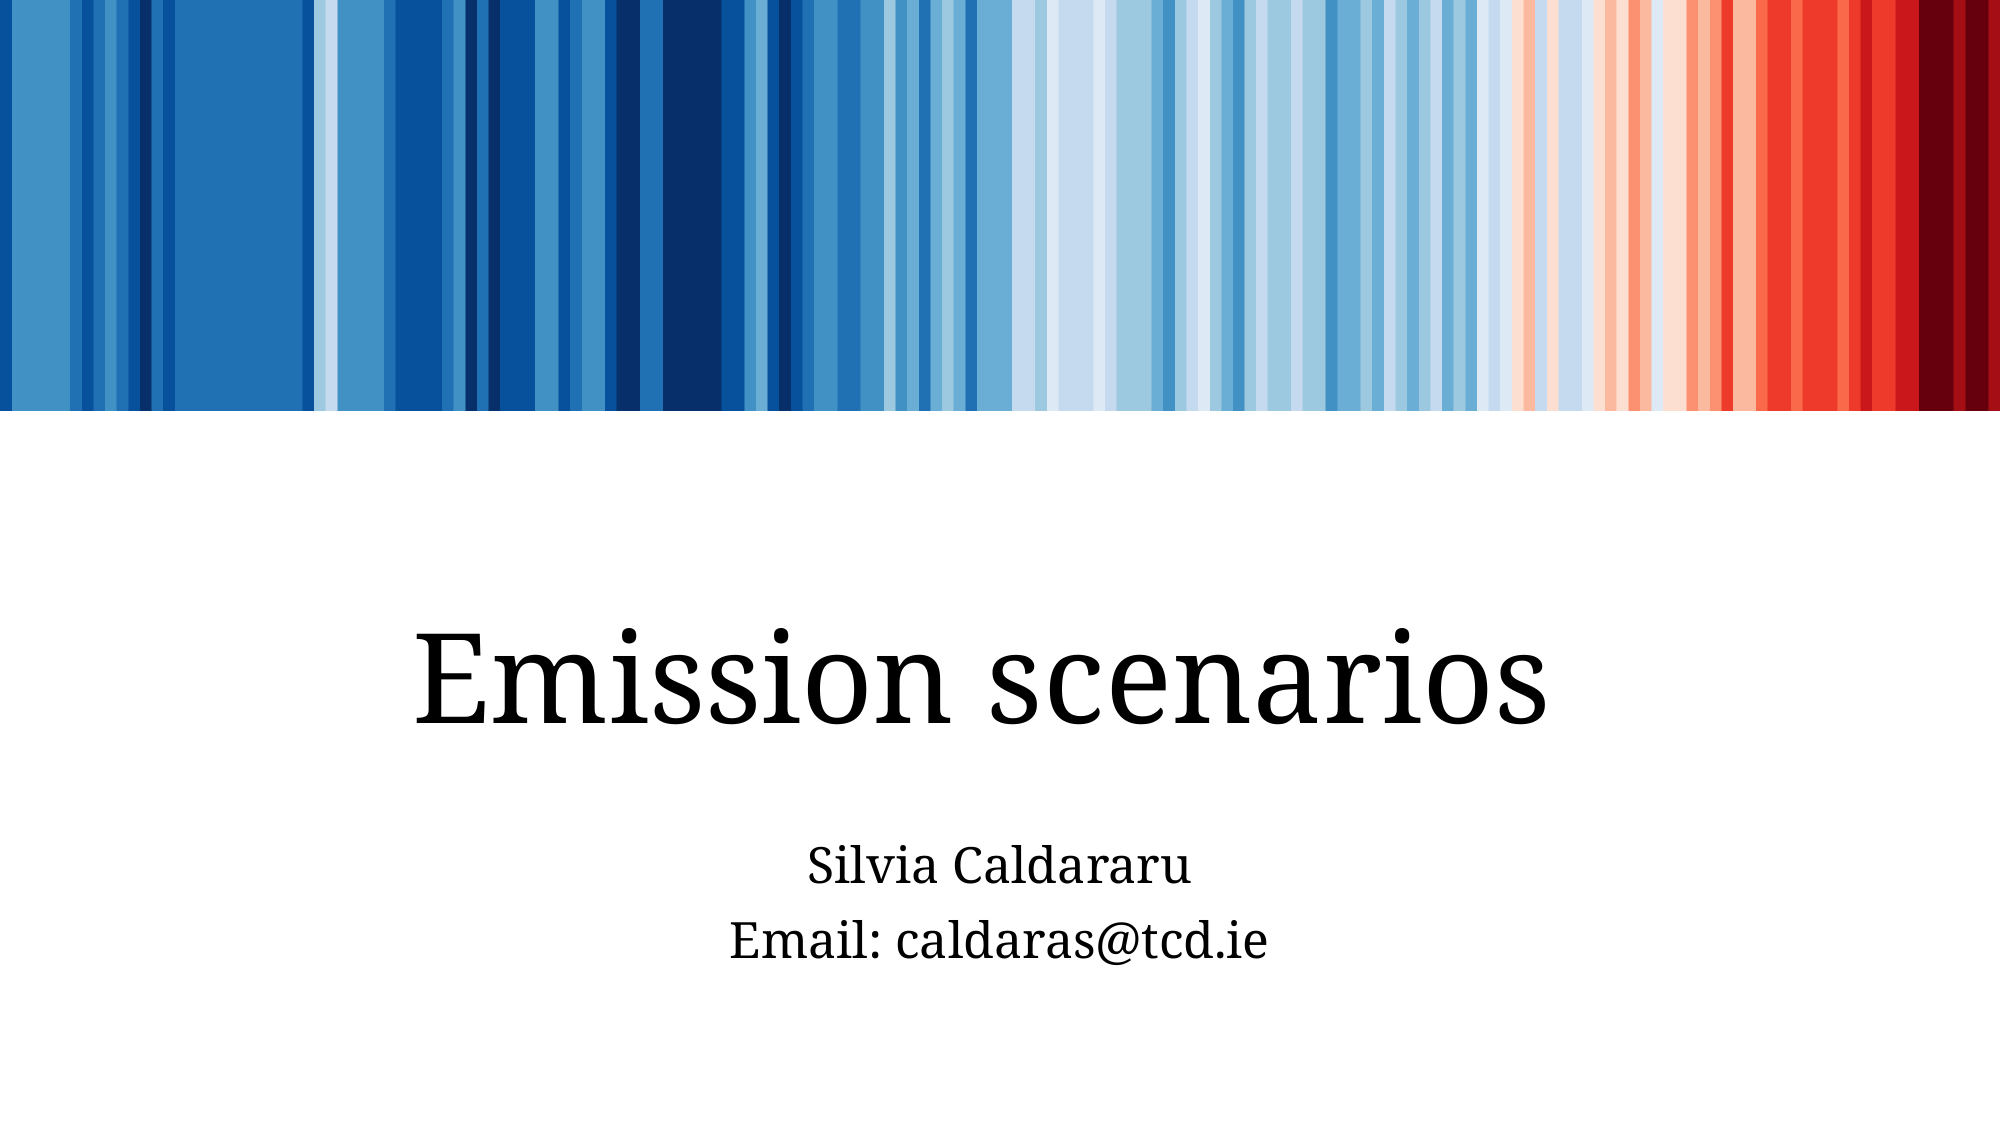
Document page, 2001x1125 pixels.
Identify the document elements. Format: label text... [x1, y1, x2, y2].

picture [0, 0, 2000, 411]
title Emission scenarios [57, 366, 1908, 759]
subtitle Silvia Caldararu Email: caldaras@tcd.ie [249, 833, 1750, 985]
